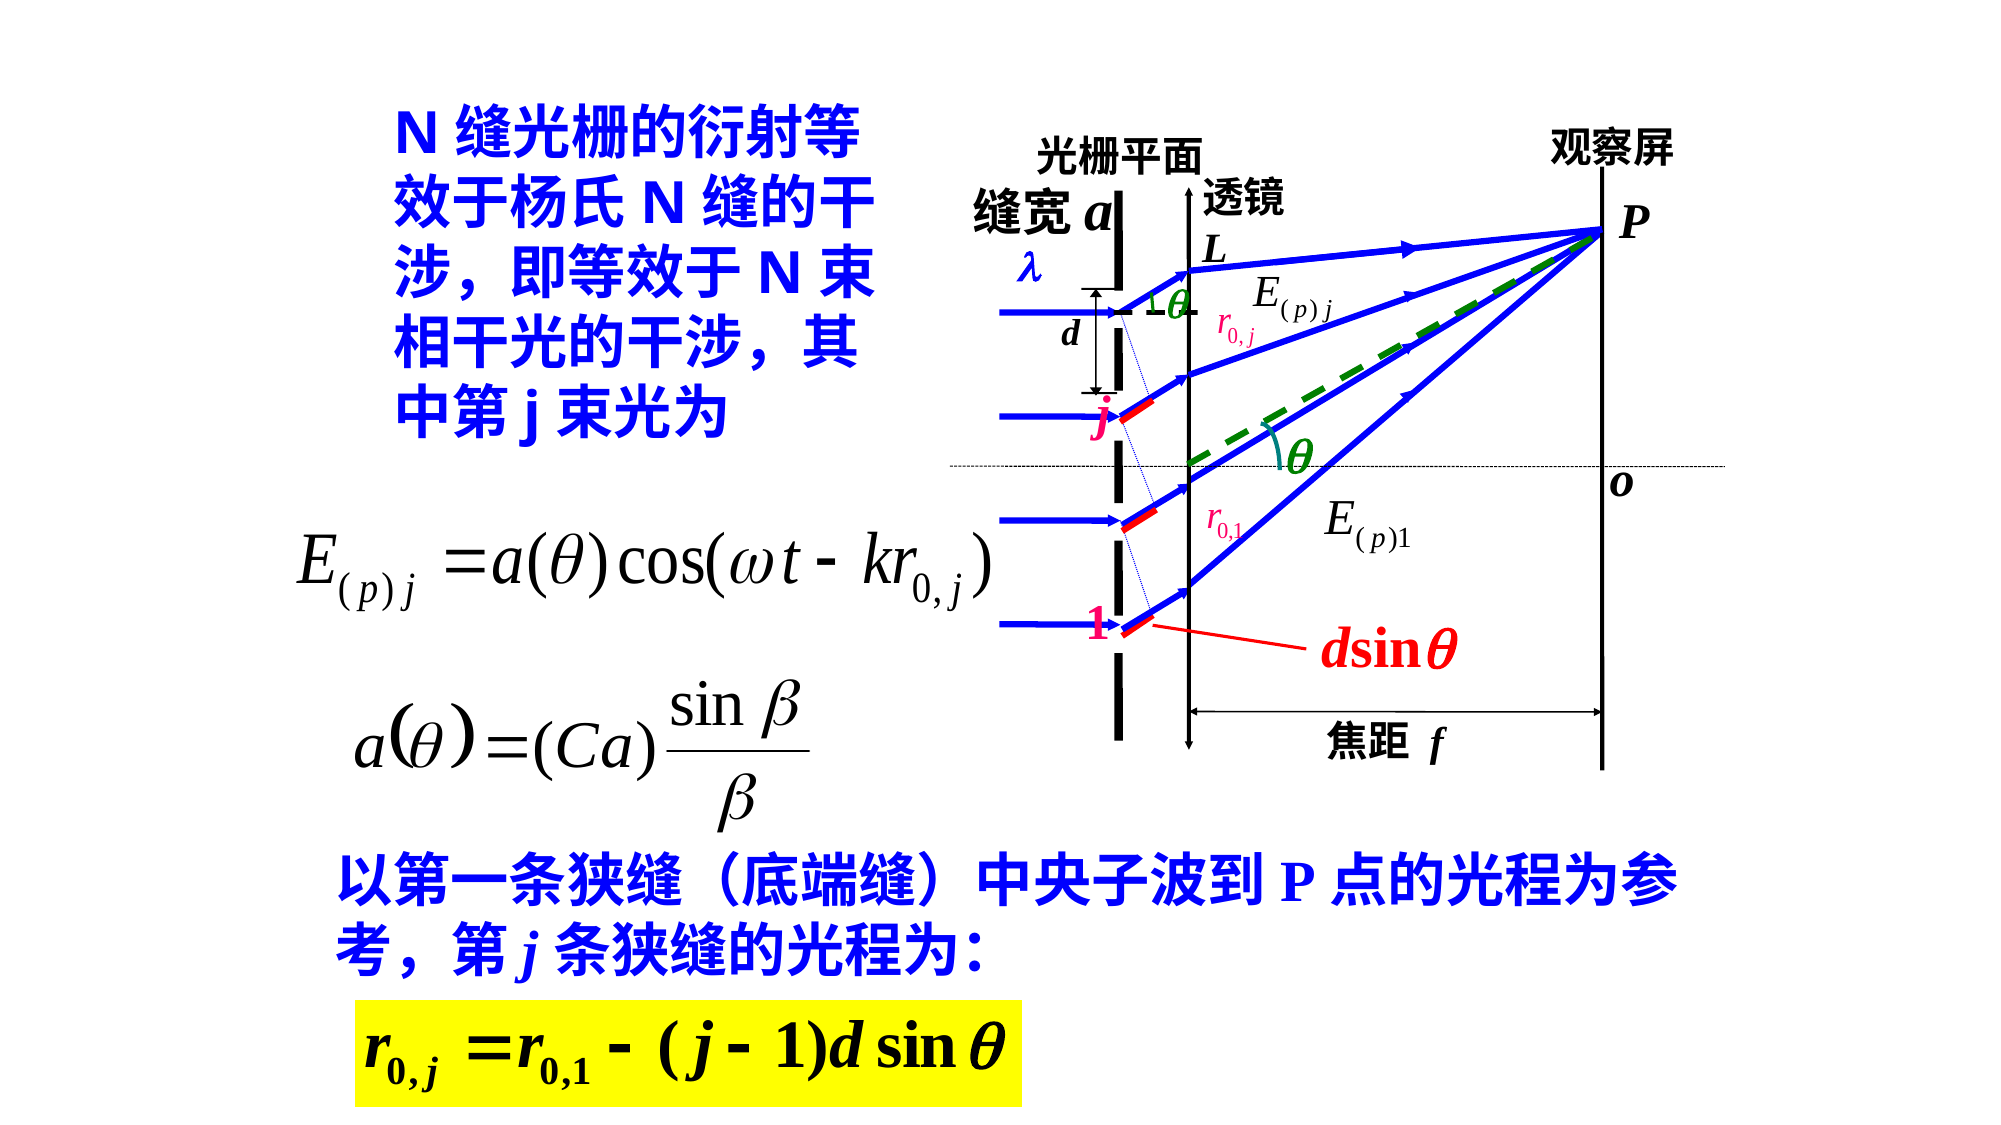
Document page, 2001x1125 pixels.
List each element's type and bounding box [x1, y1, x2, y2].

text_box [319, 661, 1703, 991]
text_box [378, 87, 906, 453]
text_box [284, 118, 1725, 816]
text_box [354, 1000, 1023, 1108]
